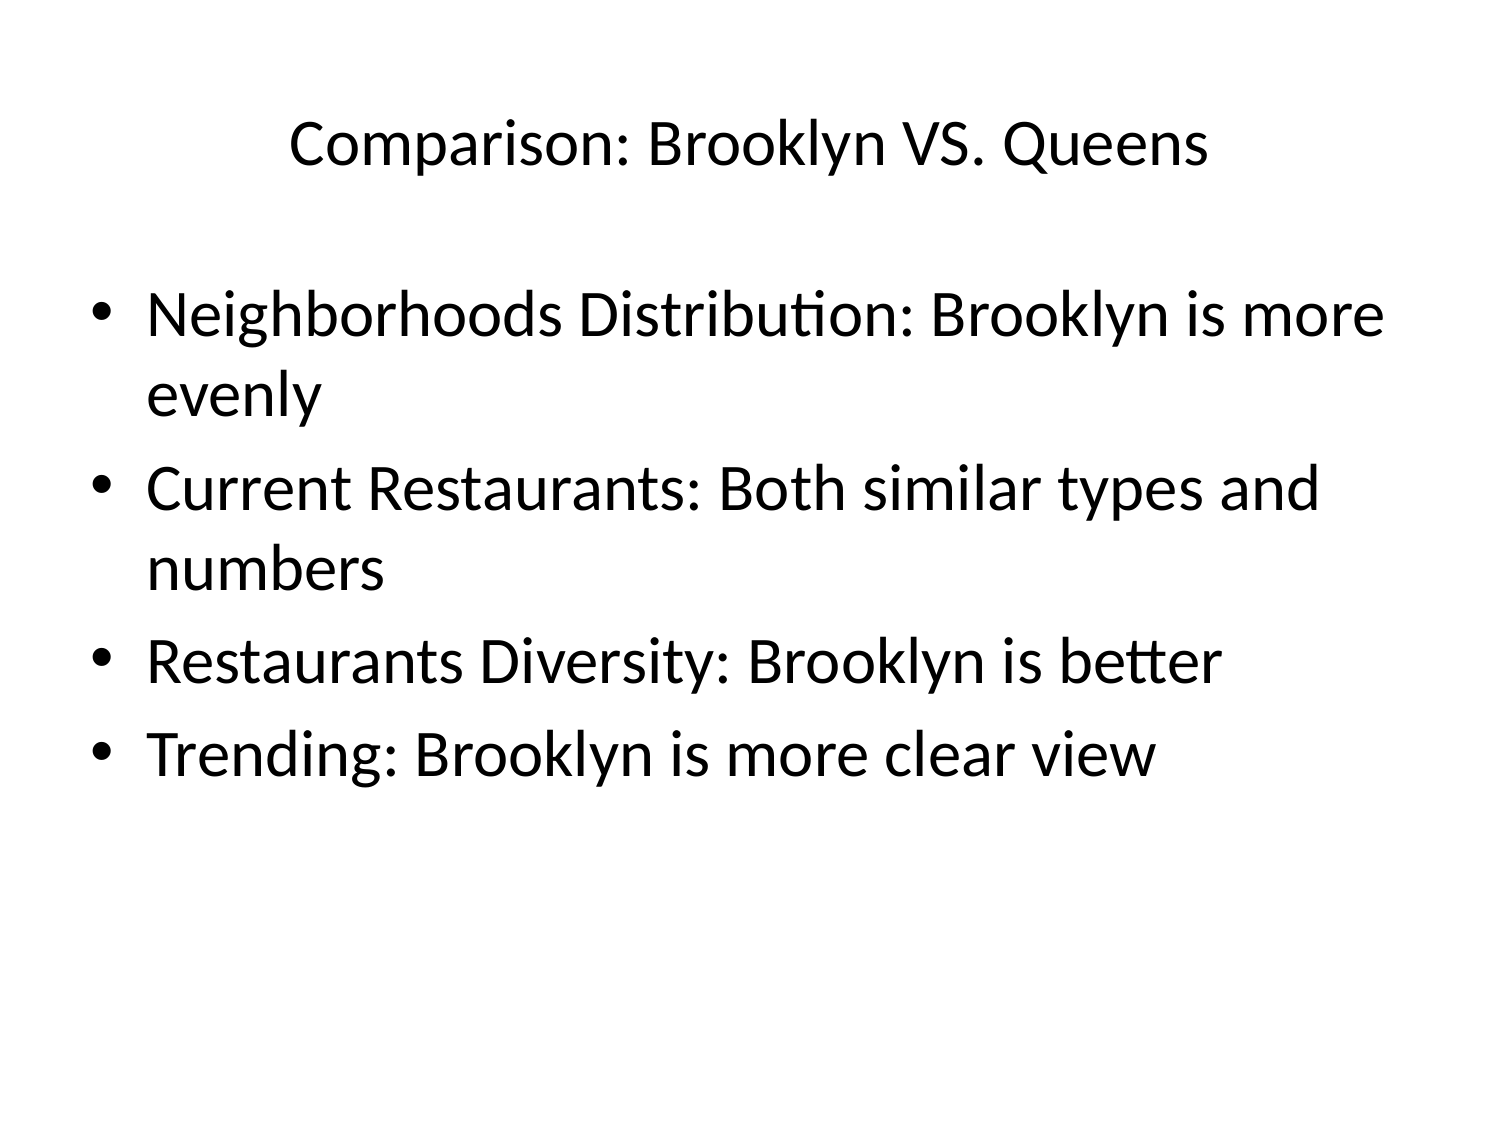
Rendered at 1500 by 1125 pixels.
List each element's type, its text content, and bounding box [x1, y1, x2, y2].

title Comparison: Brooklyn VS. Queens [75, 45, 1425, 233]
list Neighborhoods Distribution: Brooklyn is more evenly Current Restaurants: Both similar types and numbers Restaurants Diversity: Brooklyn is better Trending: Brooklyn is more clear view [75, 262, 1425, 938]
